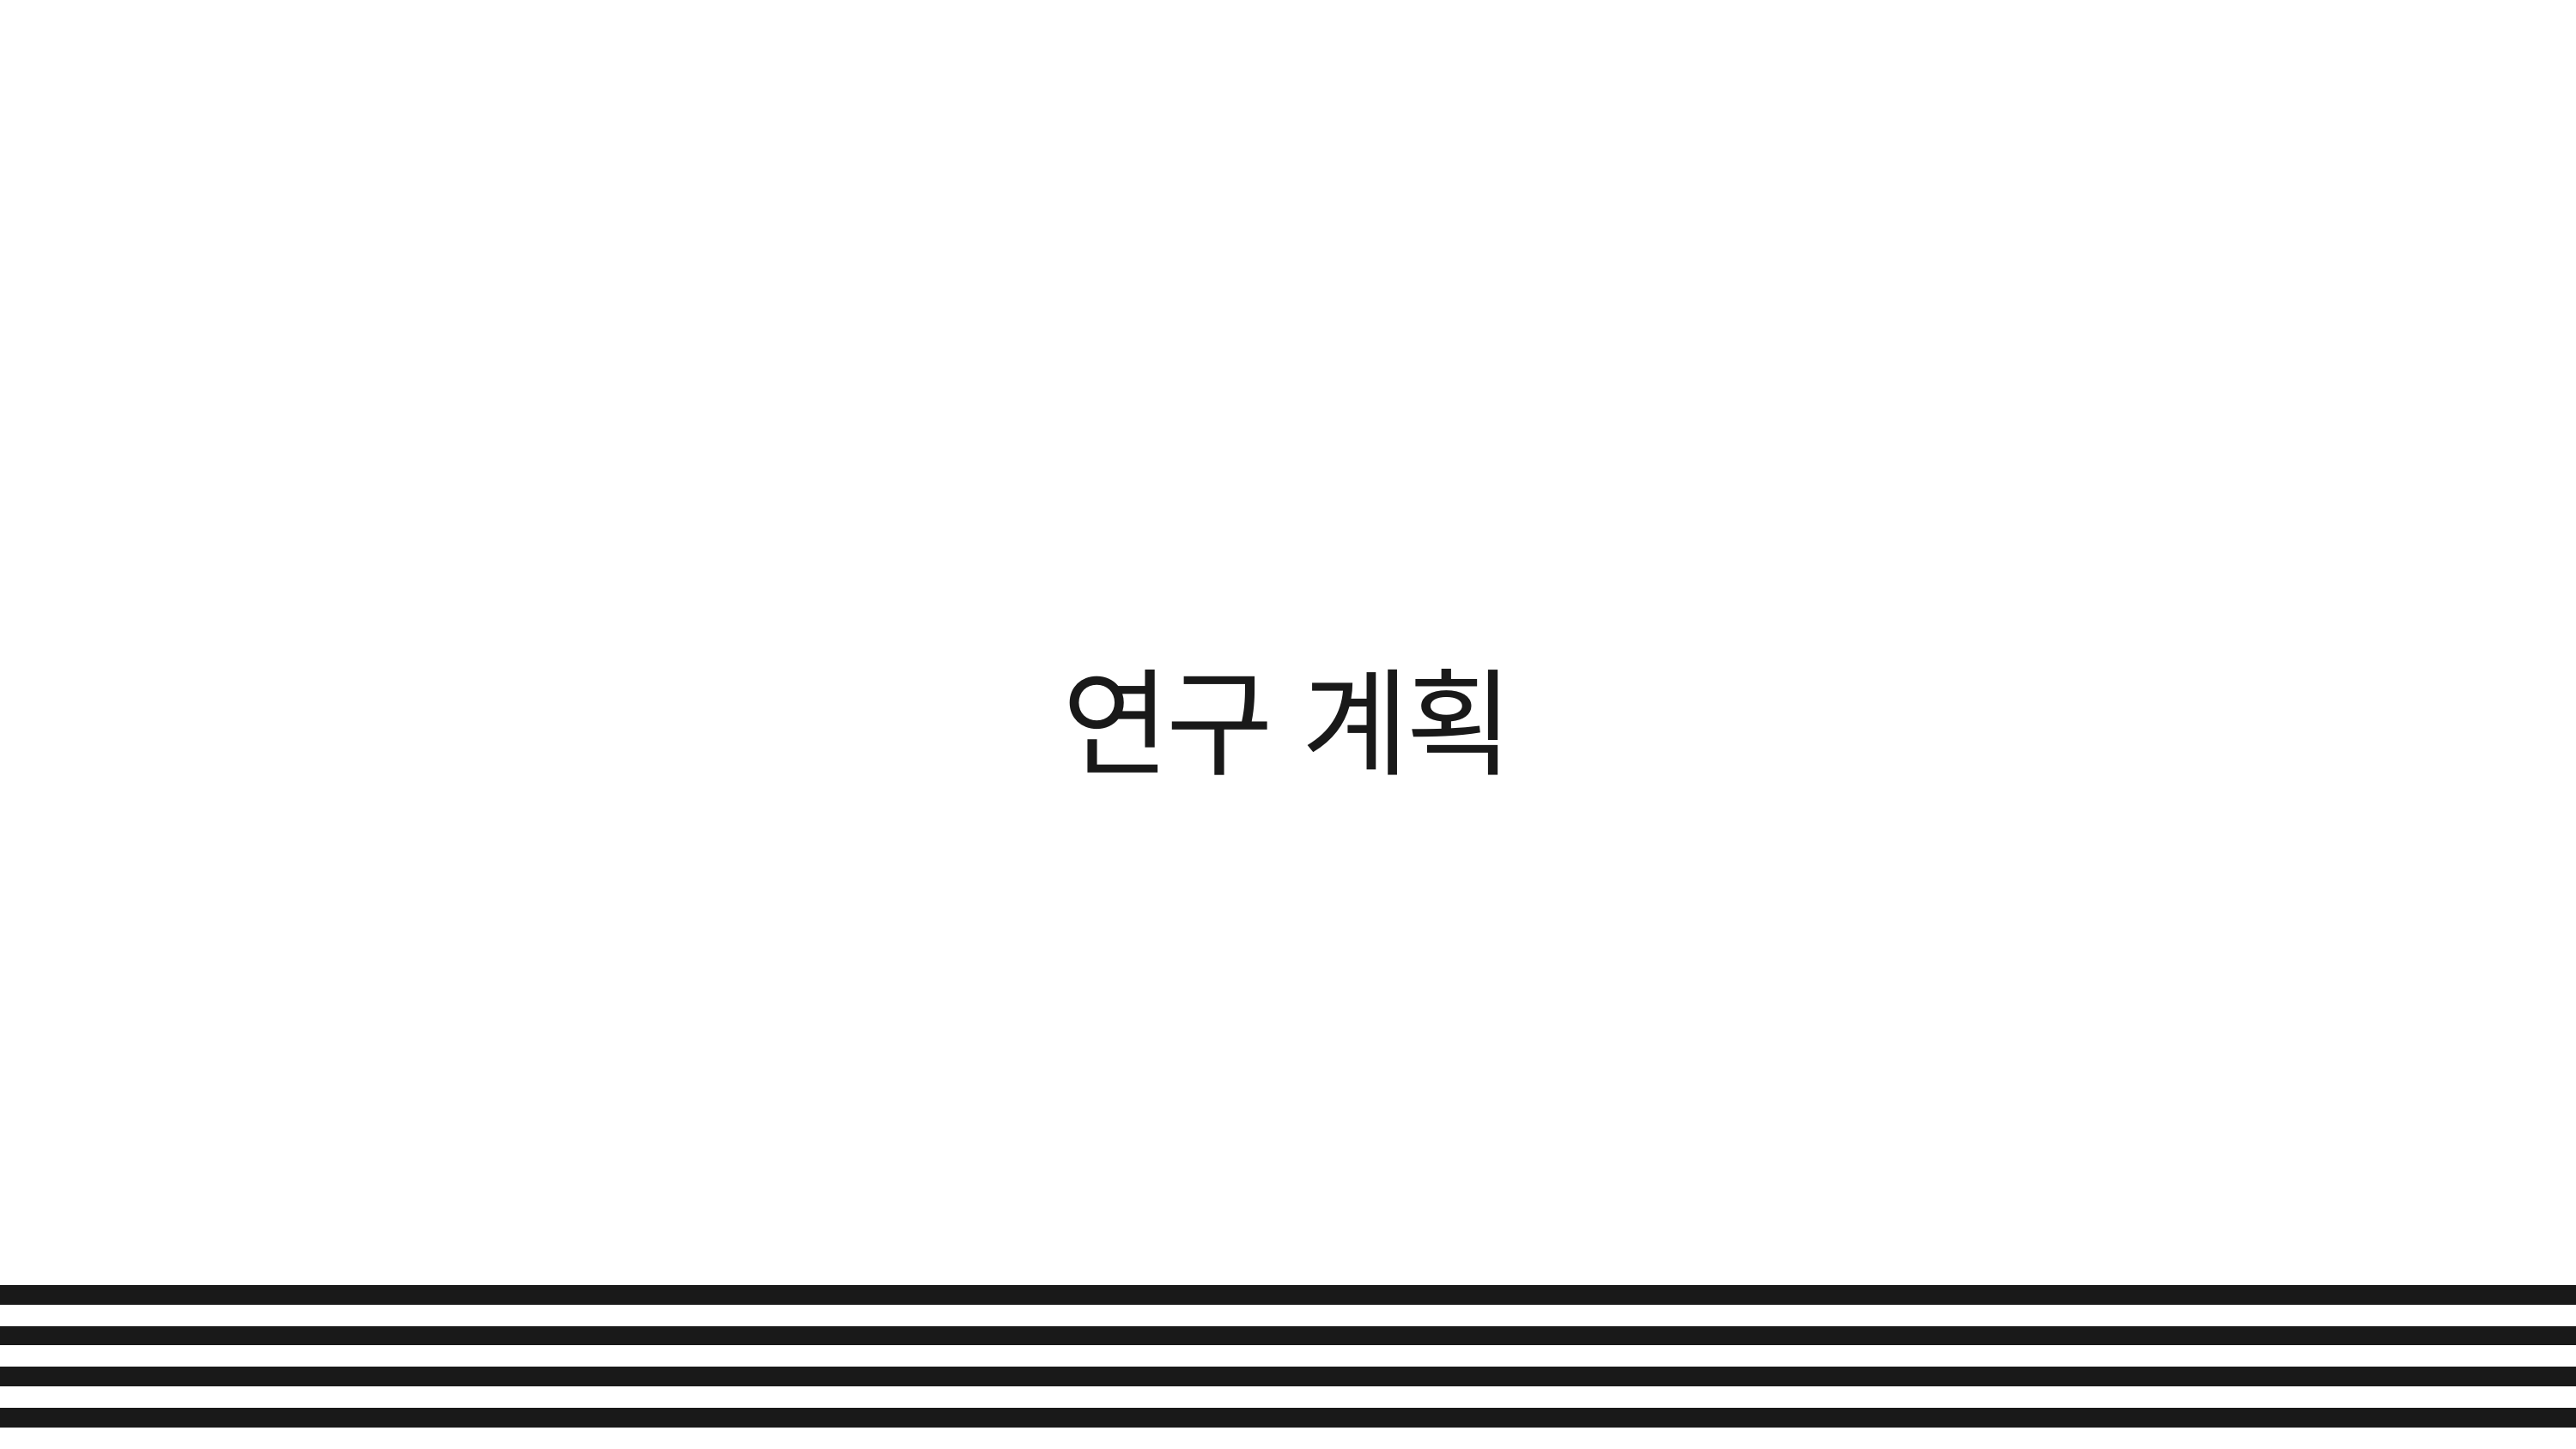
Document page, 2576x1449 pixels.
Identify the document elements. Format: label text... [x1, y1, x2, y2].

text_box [0, 1367, 2576, 1385]
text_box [0, 1326, 2576, 1345]
text_box 연구 계획 [804, 655, 1772, 790]
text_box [0, 1286, 2576, 1304]
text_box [0, 1409, 2576, 1427]
